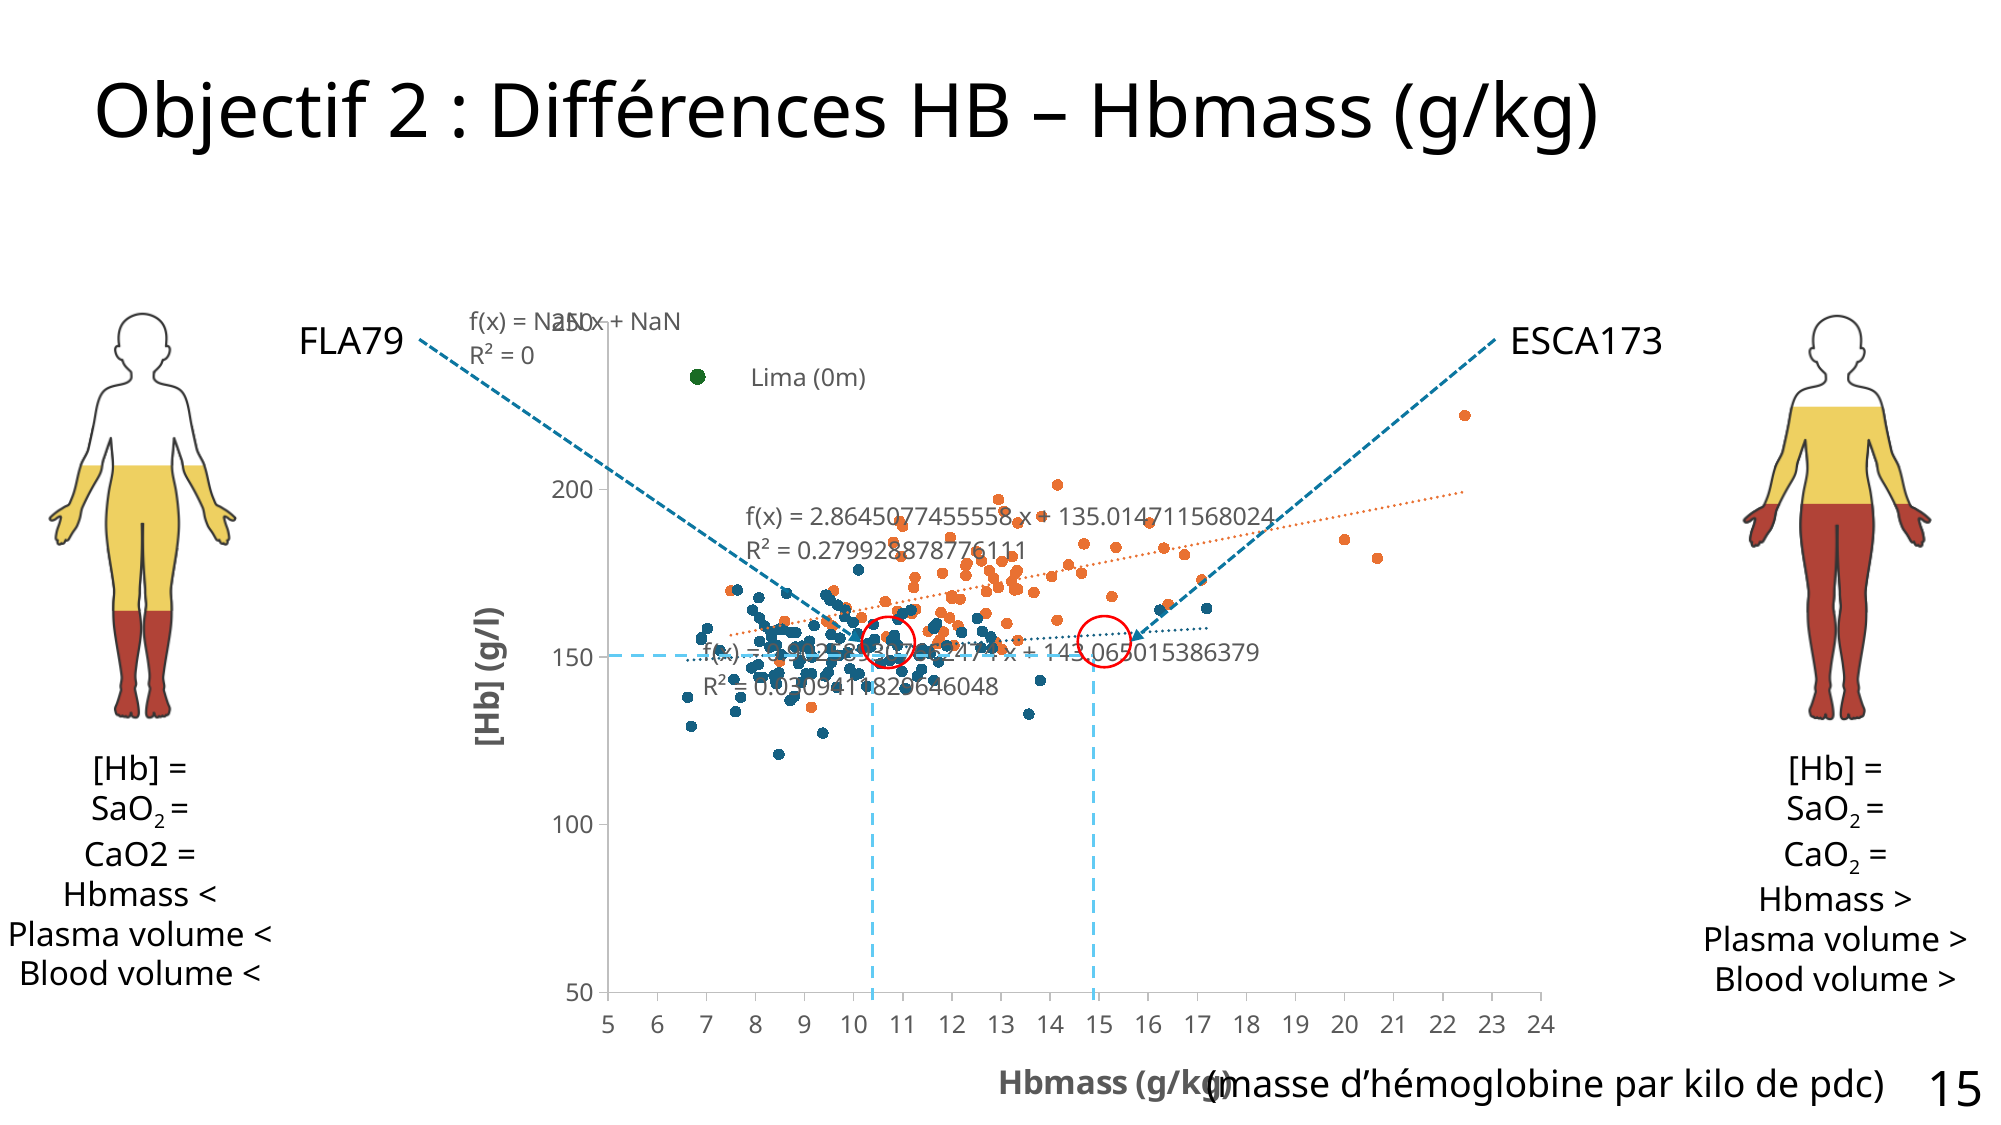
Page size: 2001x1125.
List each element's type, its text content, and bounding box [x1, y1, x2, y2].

picture [1704, 296, 1981, 764]
text_box Objectif 2 : Différences HB – Hbmass (g/kg) [78, 4, 1804, 223]
text_box ESCA173 [1588, 309, 1679, 370]
text_box (masse d’hémoglobine par kilo de pdc) [1588, 1052, 1900, 1113]
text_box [412, 339, 863, 643]
text_box FLA79 [284, 309, 420, 370]
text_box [1130, 339, 1505, 643]
text_box 15 [1911, 1056, 2000, 1125]
picture [17, 296, 284, 752]
text_box [Hb] = SaO2 = CaO2 = Hbmass > Plasma volume > Blood volume > [1688, 740, 1983, 1006]
text_box [Hb] = SaO2 = CaO2 = Hbmass < Plasma volume < Blood volume < [0, 740, 288, 1000]
chart [453, 296, 1588, 1114]
